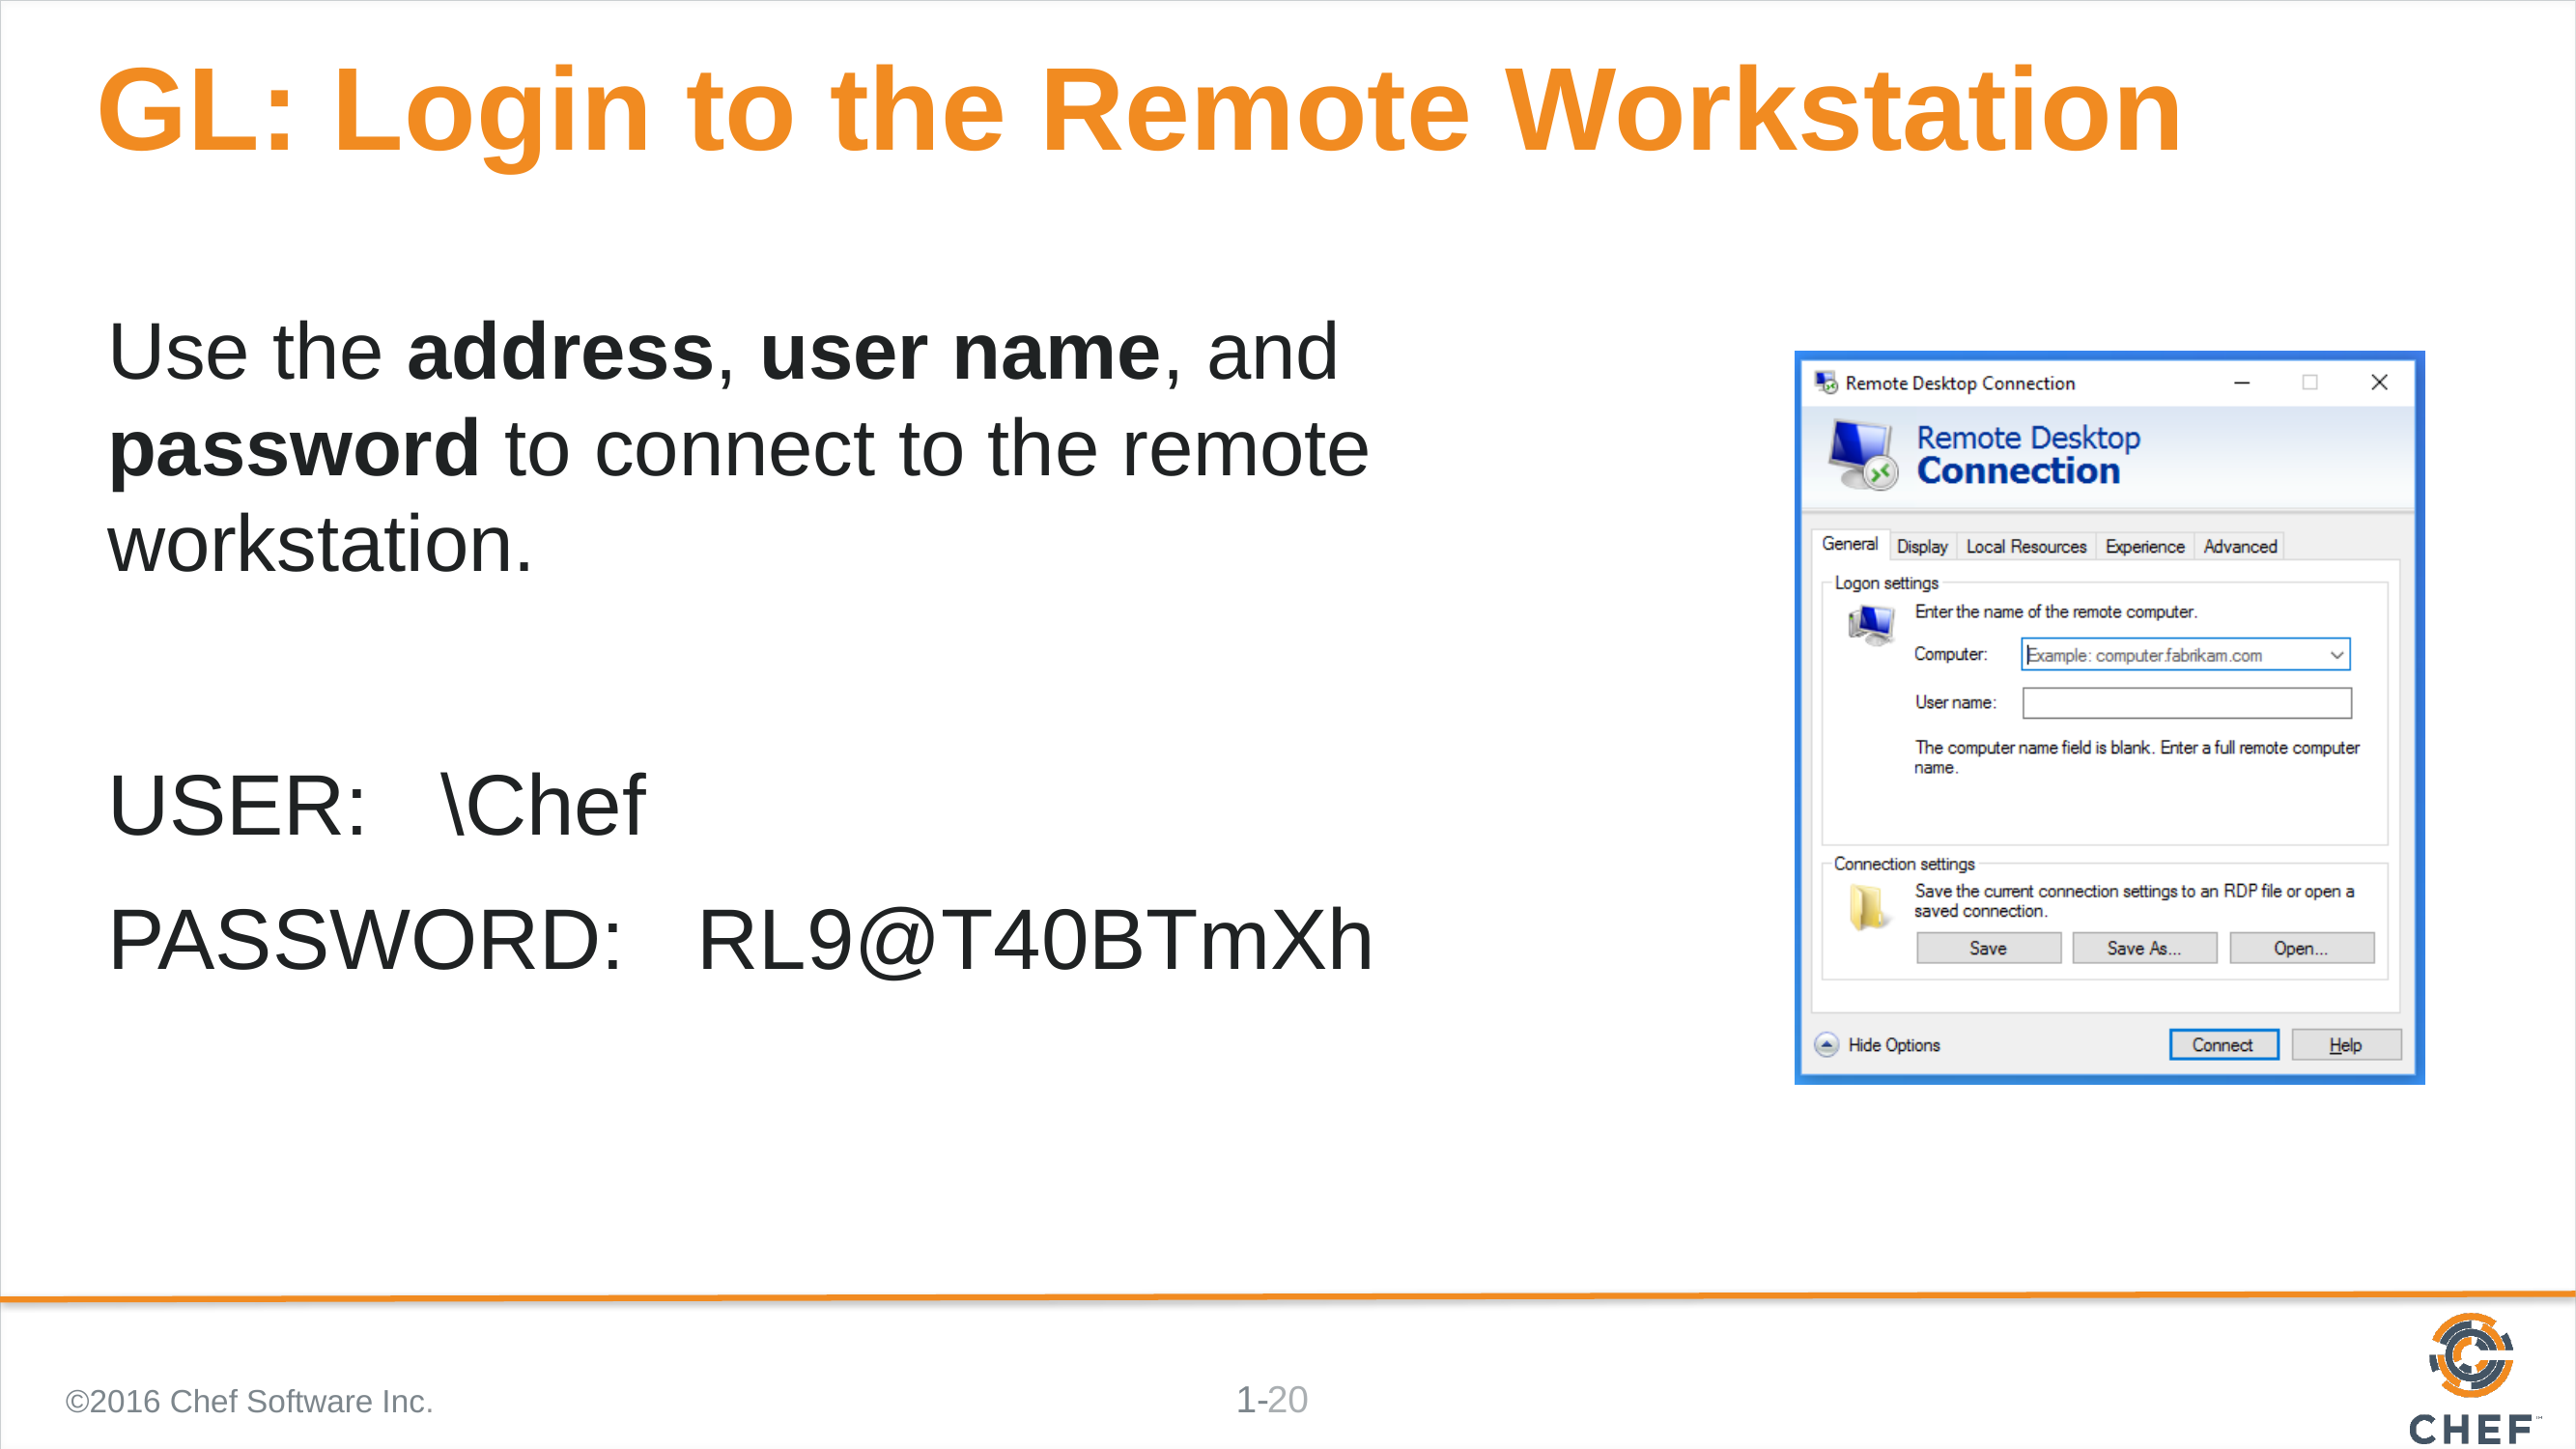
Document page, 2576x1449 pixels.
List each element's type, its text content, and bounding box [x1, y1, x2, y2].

footer ©2016 Chef Software Inc. [51, 1359, 952, 1440]
slide_number 20 [998, 1359, 1578, 1437]
picture [1795, 351, 2425, 1085]
title GL: Login to the Remote Workstation [96, 48, 2463, 180]
list Use the address, user name, and password to connect to the remote workstation. USER: \Chef PASSWORD: RL9@T40BTmXh [107, 298, 1713, 1142]
picture [2399, 1297, 2550, 1449]
